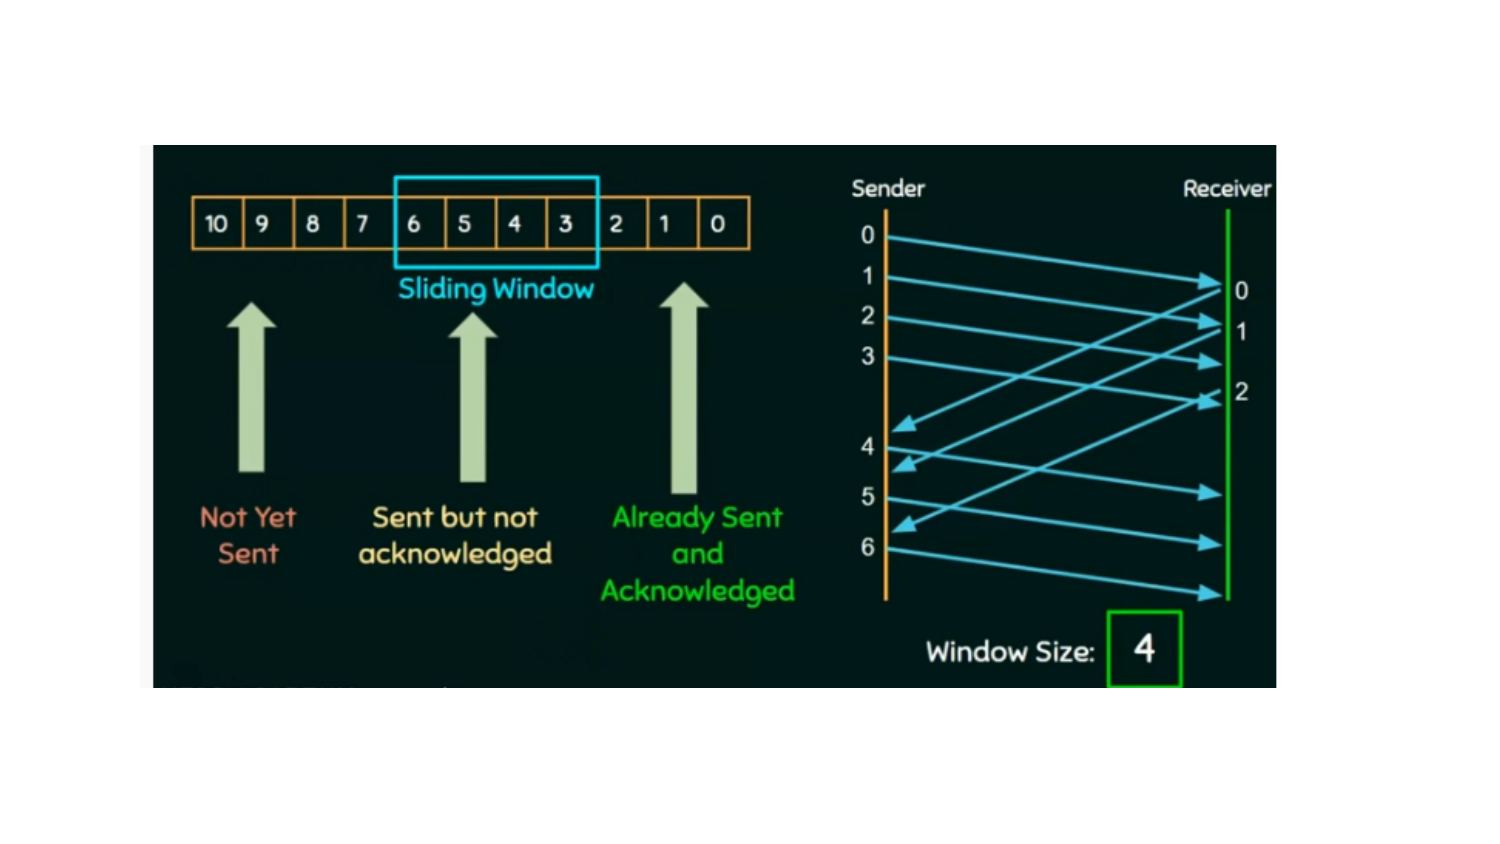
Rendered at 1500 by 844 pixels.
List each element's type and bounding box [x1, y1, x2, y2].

picture [139, 145, 1277, 689]
